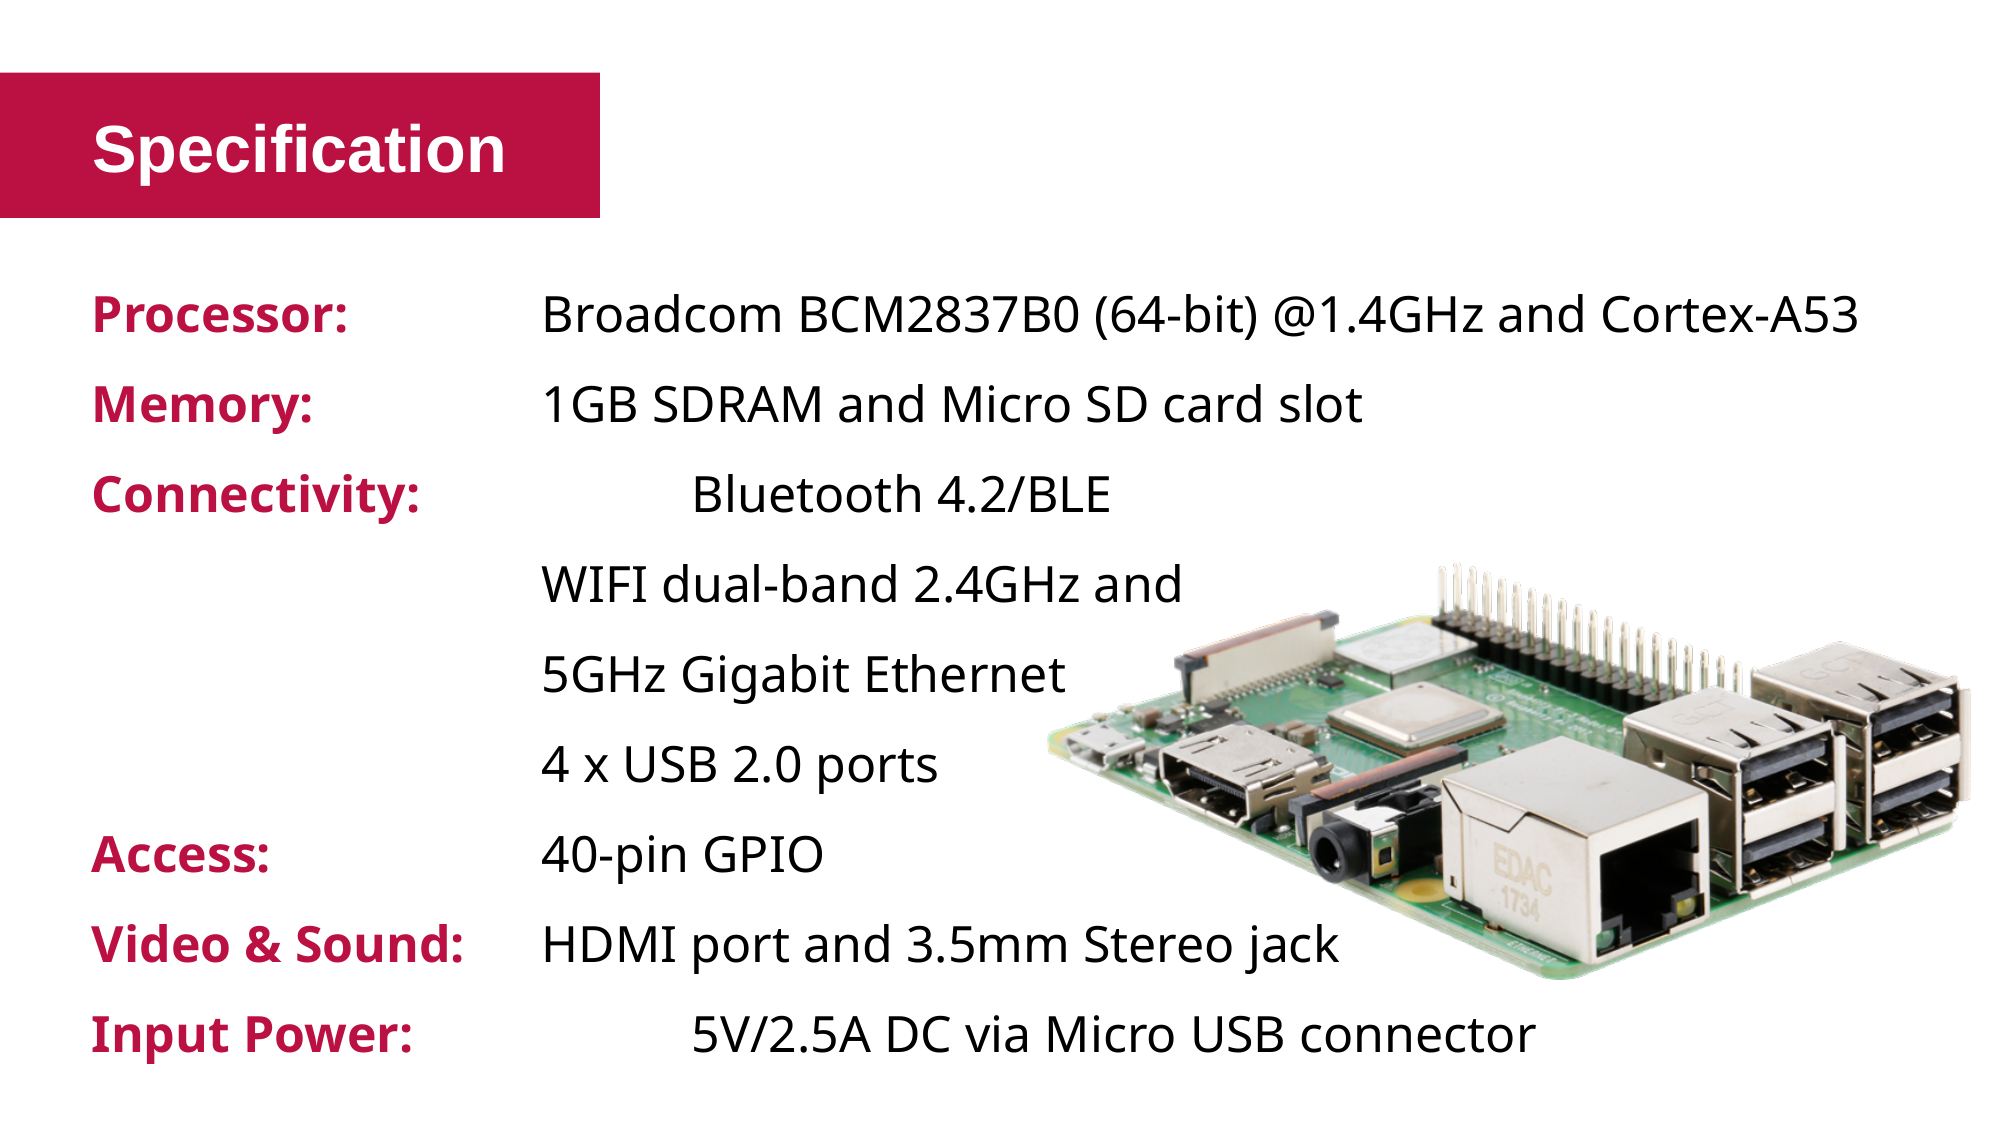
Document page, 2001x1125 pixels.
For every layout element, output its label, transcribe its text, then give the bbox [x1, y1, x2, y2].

picture [1047, 562, 1971, 981]
text_box Specification [0, 72, 601, 219]
text_box Processor: Broadcom BCM2837B0 (64-bit) @1.4GHz and Cortex-A53 Memory: 1GB SDRAM and Micro SD card slot Connectivity: Bluetooth 4.2/BLE WIFI dual-band 2.4GHz and 5GHz Gigabit Ethernet 4 x USB 2.0 ports Access: 40-pin GPIO Video & Sound: HDMI port and 3.5mm Stereo jack Input Power: 5V/2.5A DC via Micro USB connector [77, 244, 1905, 1070]
